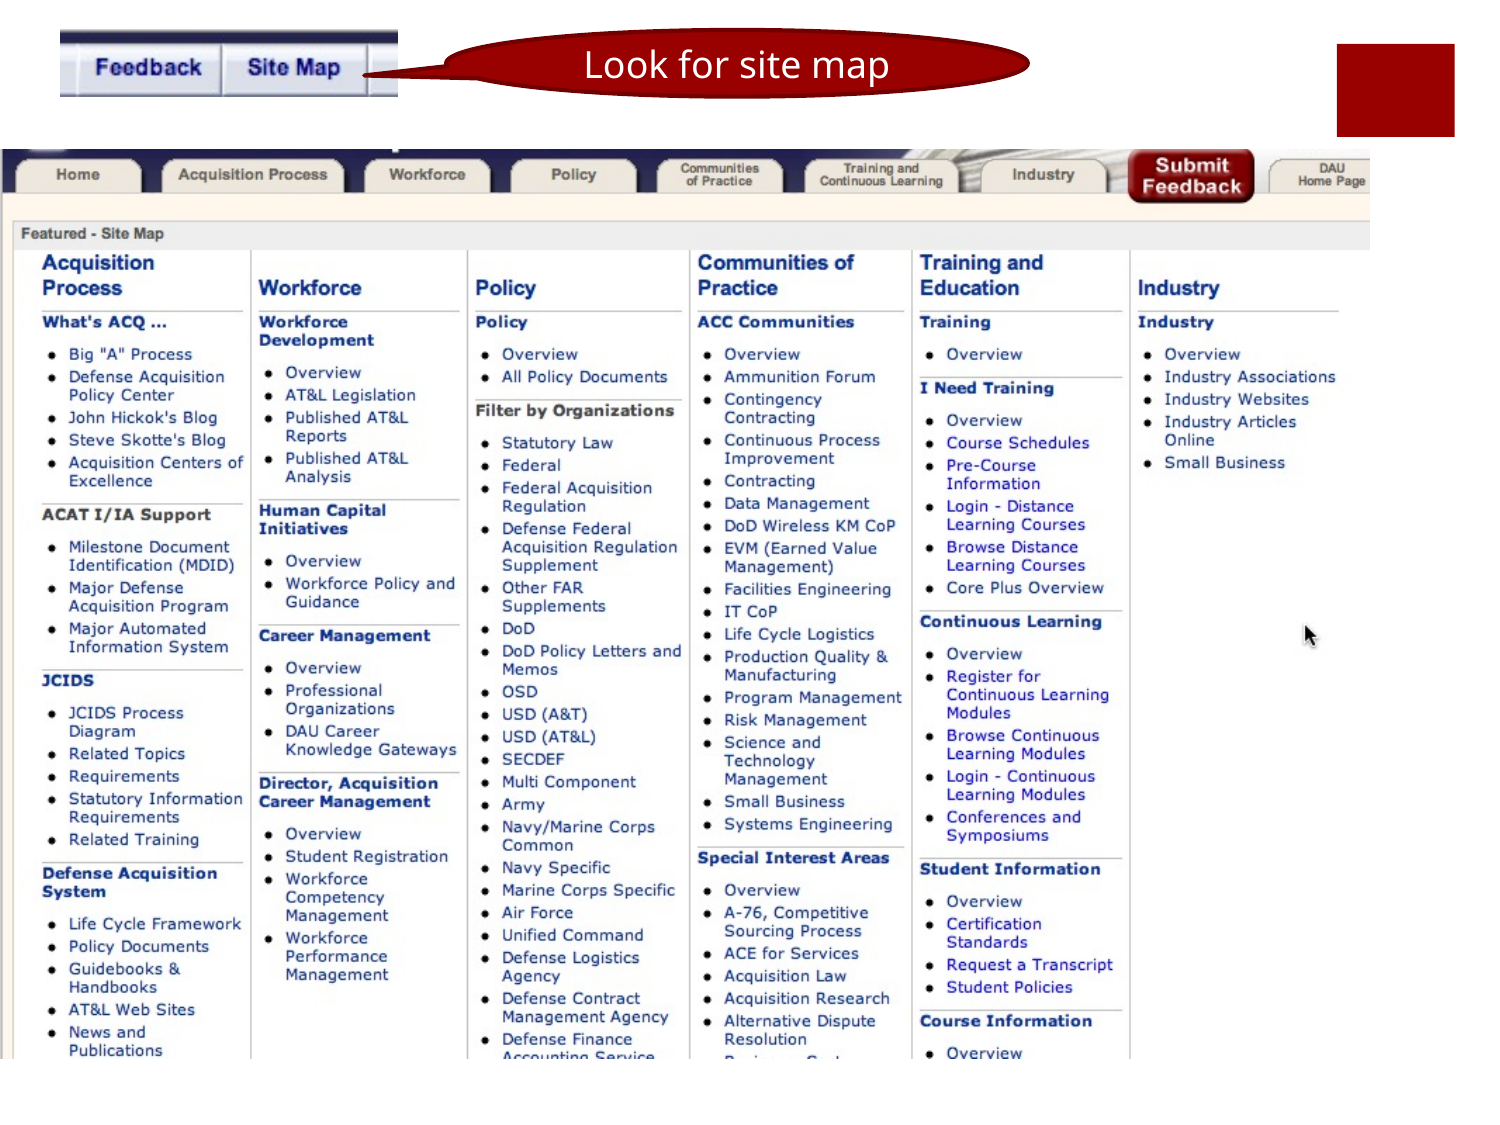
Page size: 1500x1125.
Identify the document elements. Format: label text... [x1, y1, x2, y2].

picture [0, 148, 1370, 1060]
picture [59, 29, 399, 98]
text_box Look for site map [399, 27, 1030, 99]
